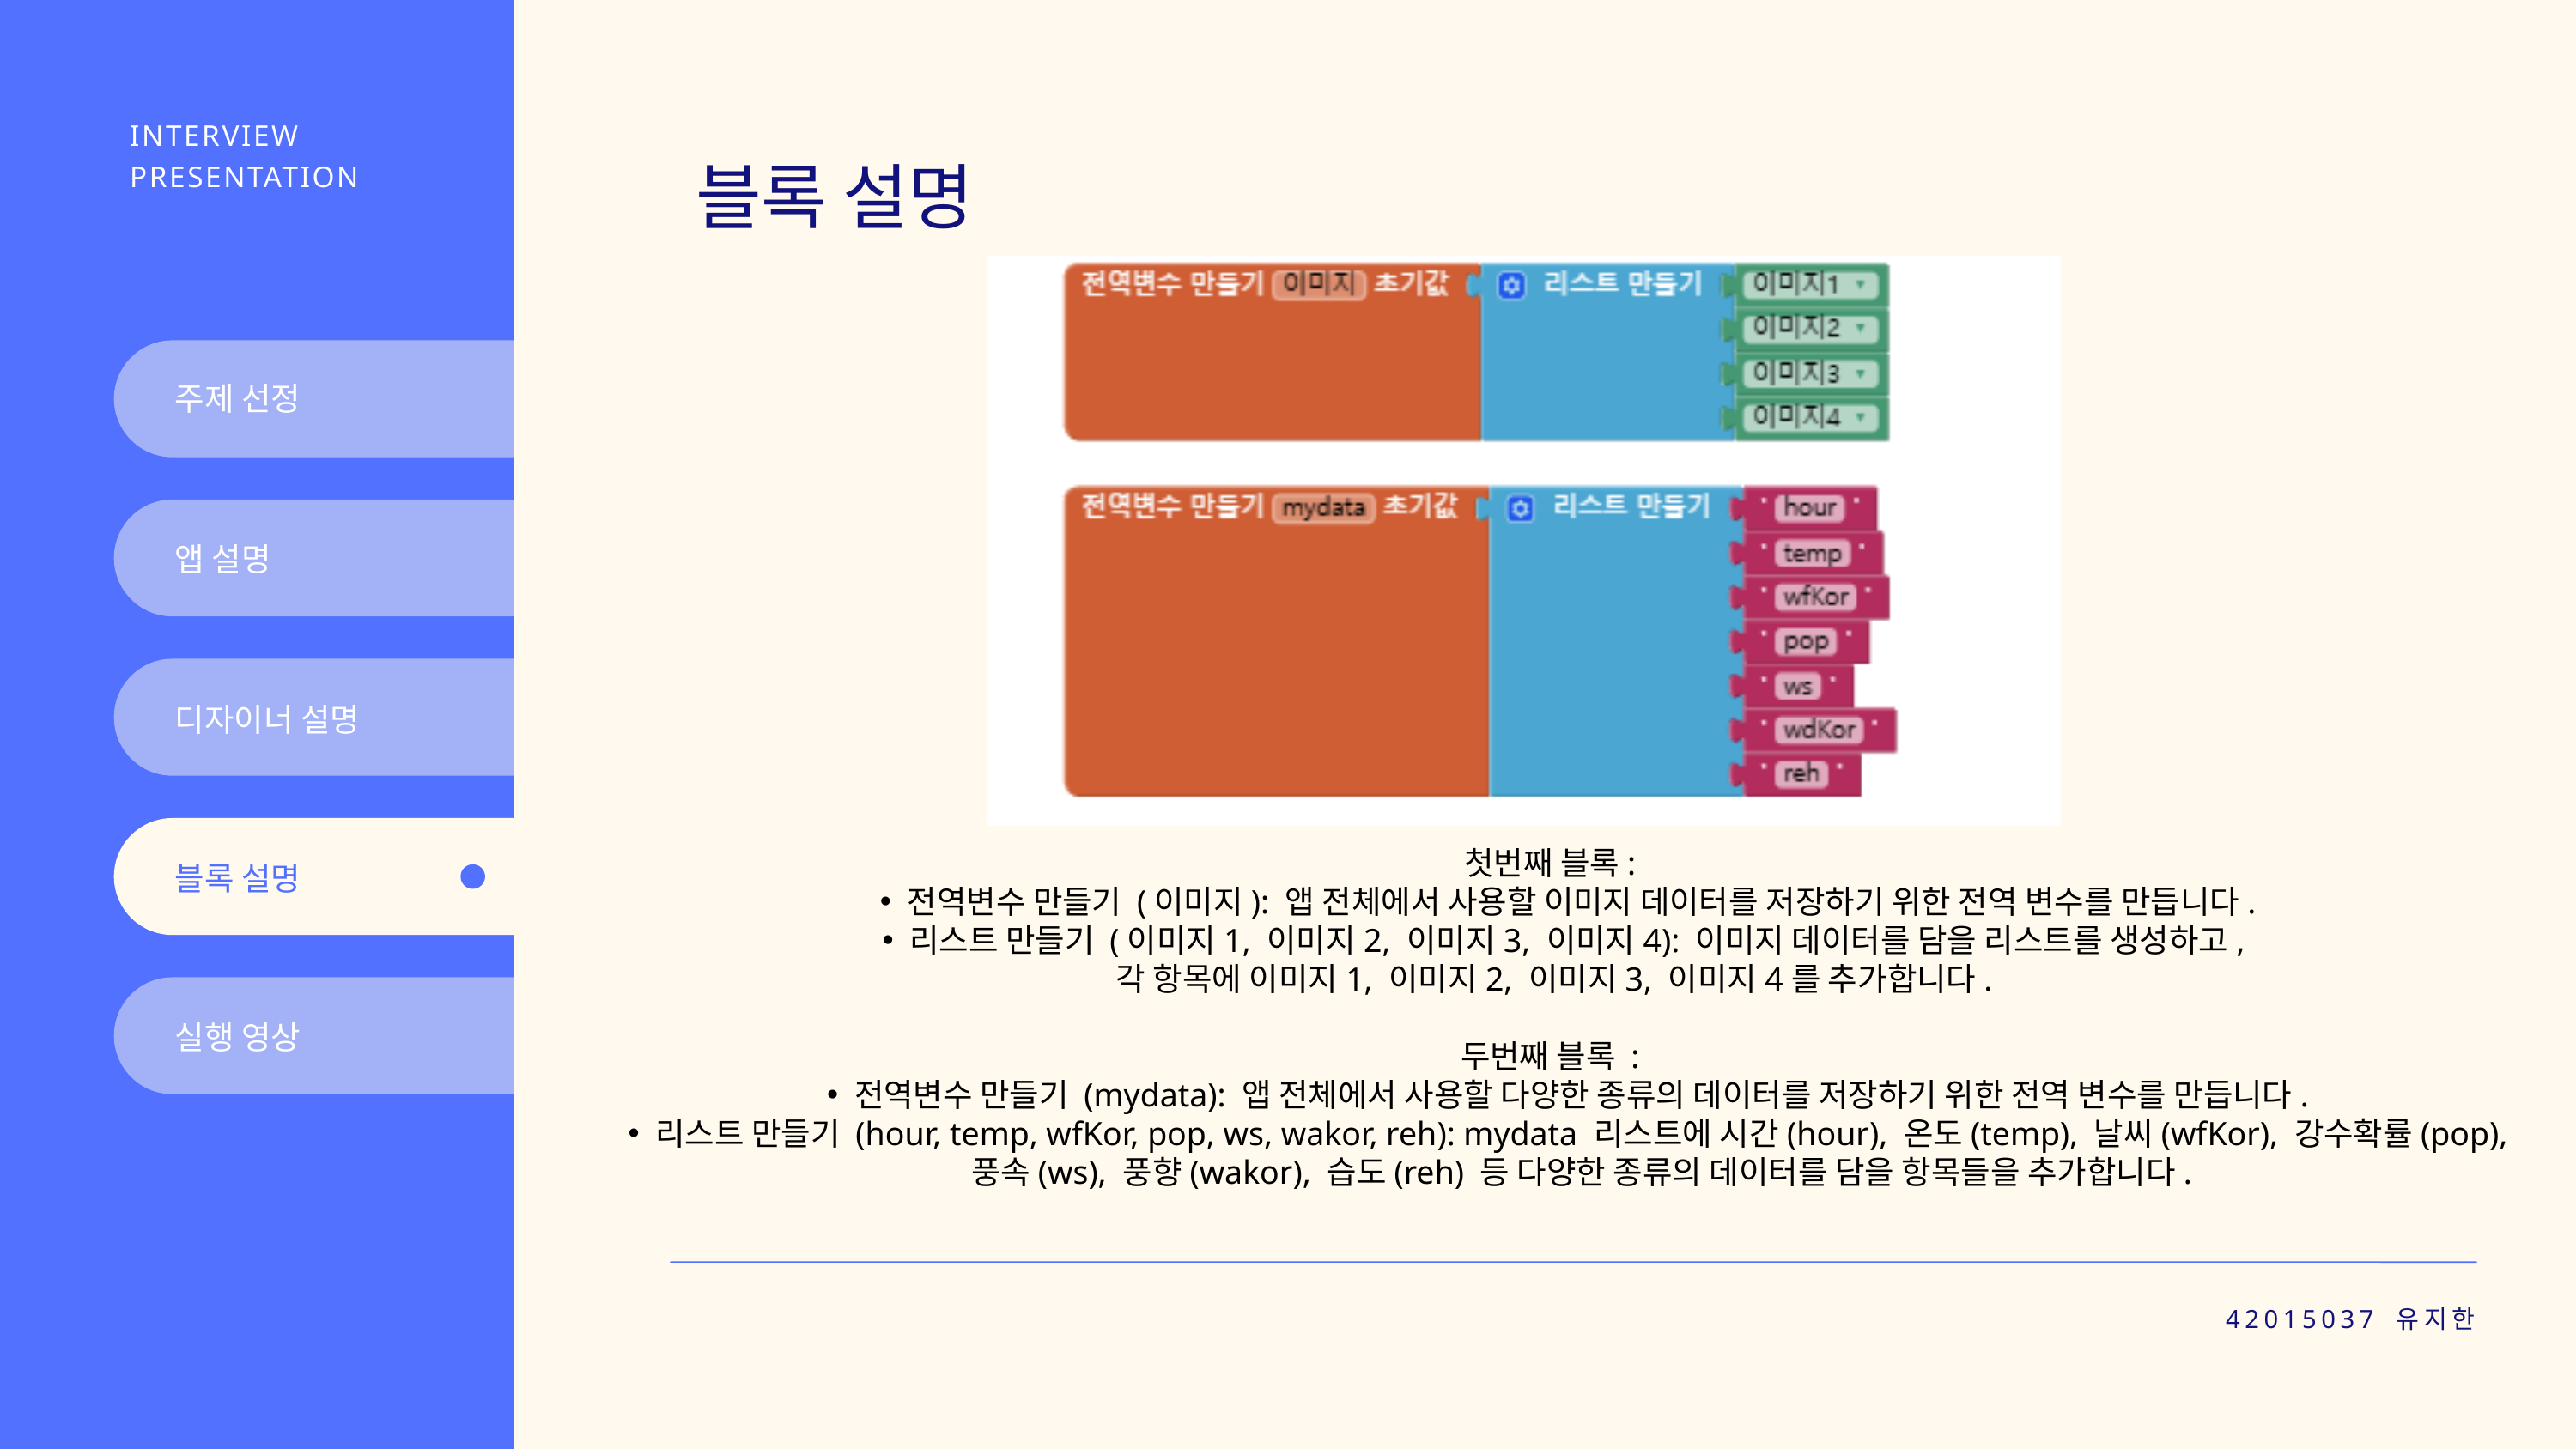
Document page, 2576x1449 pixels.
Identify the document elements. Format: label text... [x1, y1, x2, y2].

text_box [987, 256, 2062, 826]
text_box 42015037 유지한 [2040, 1303, 2476, 1334]
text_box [460, 864, 486, 889]
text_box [113, 499, 574, 617]
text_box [113, 658, 574, 776]
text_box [113, 340, 574, 458]
text_box 블록 설명 [696, 152, 1854, 239]
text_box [113, 817, 574, 936]
text_box 첫번째 블록: 전역변수 만들기 (이미지): 앱 전체에서 사용할 이미지 데이터를 저장하기 위한 전역 변수를 만듭니다. 리스트 만들기 (이미지1, 이미지2, 이미지3, 이미지4): 이미지 데이터를 담을 리스트를 생성하고, 각 항목에 이미지1, 이미지2, 이미지3, 이미지4를 추가합니다. 두번째 블록 : 전역변수 만들기 (mydata): 앱 전체에서 사용할 다양한 종류의 데이터를 저장하기 위한 전역 변수를 만듭니다. 리스트 만들기 (hour, temp, wfKor, pop, ws, wakor, reh): mydata 리스트에 시간(hour), 온도(temp), 날씨(wfKor), 강수확률(pop), 풍속(ws), 풍향(wakor), 습도(reh) 등 다양한 종류의 데이터를 담을 항목들을 추가합니다. [573, 842, 2536, 1229]
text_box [0, 0, 515, 1449]
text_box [113, 977, 574, 1094]
